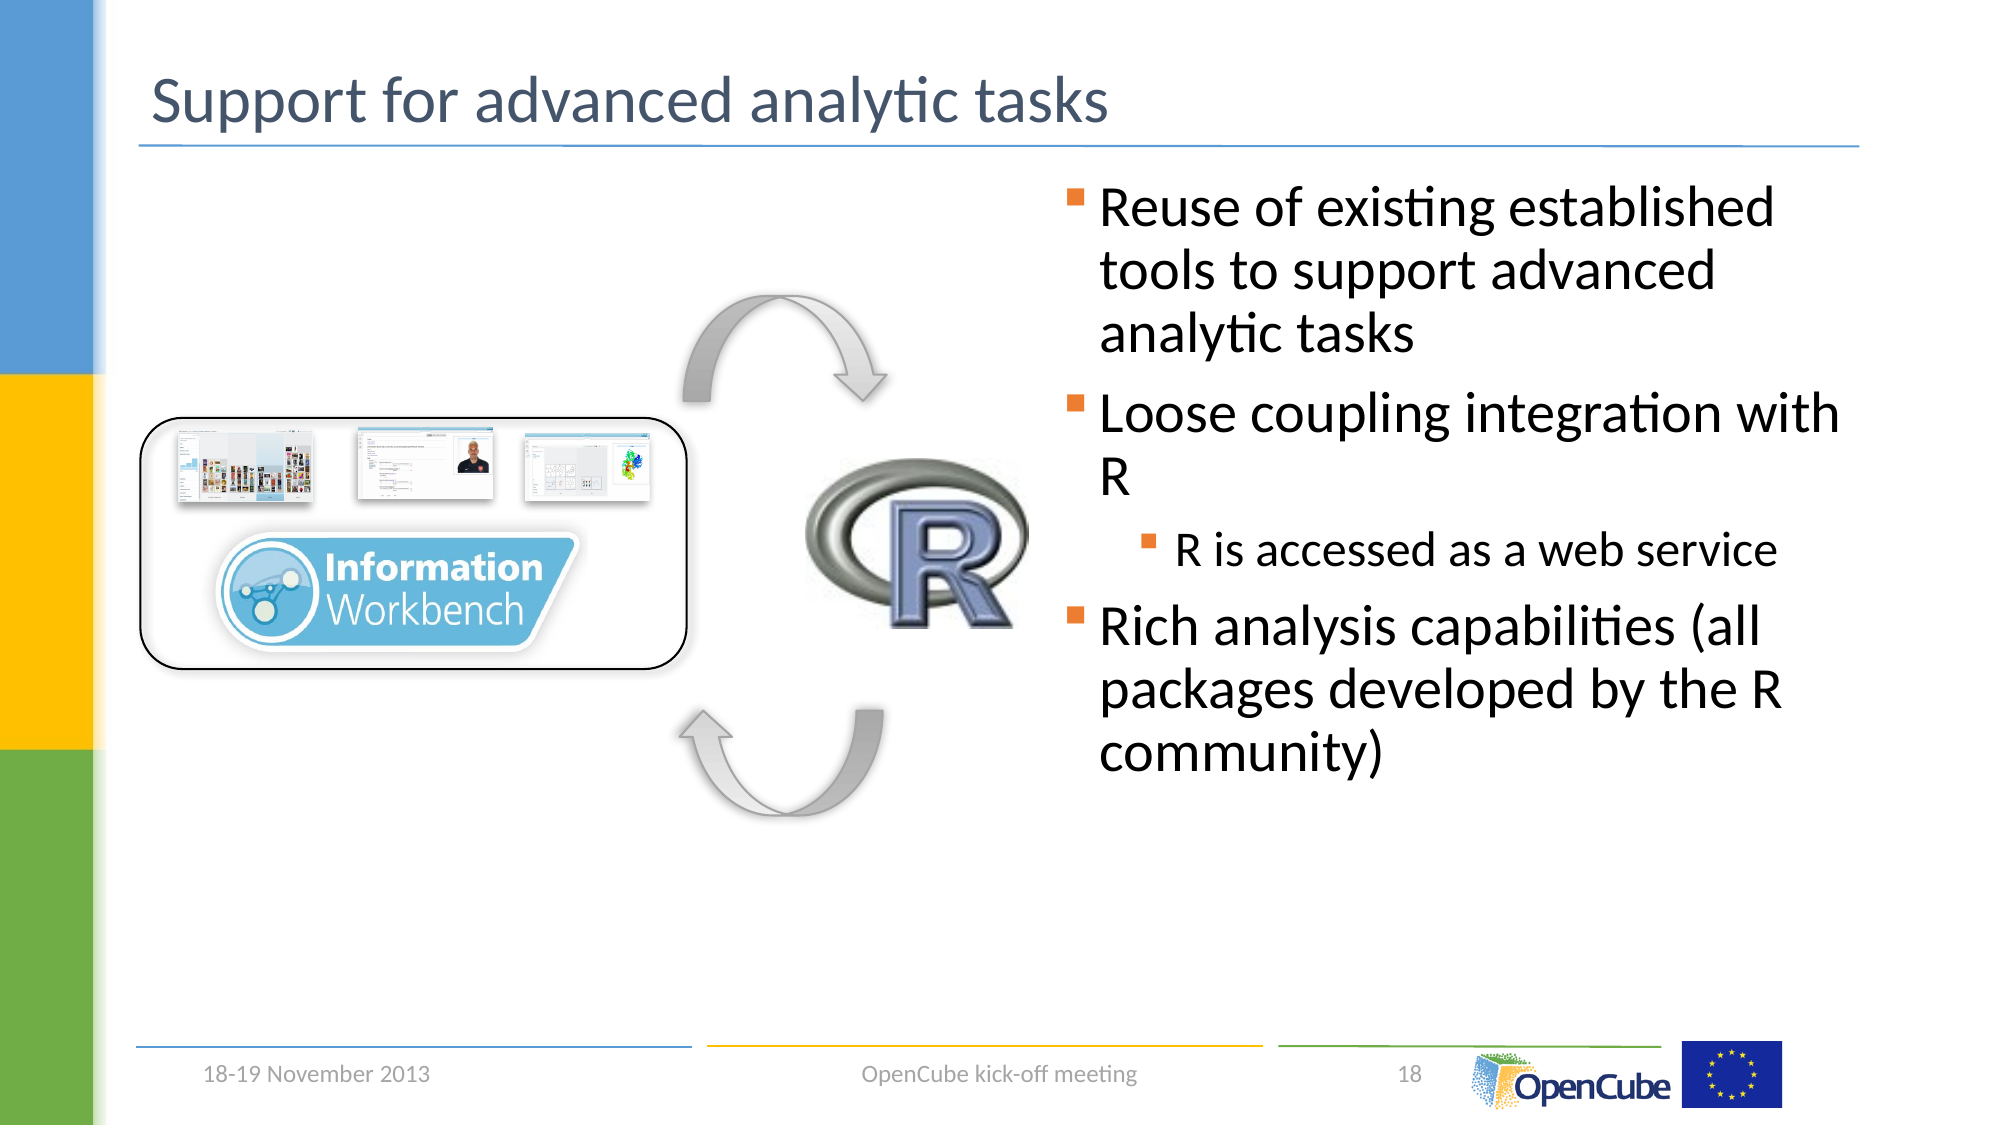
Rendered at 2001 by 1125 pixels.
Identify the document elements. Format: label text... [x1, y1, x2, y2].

list Reuse of existing established tools to support advanced analytic tasks Loose coupling integration with R R is accessed as a web service Rich analysis capabilities (all packages developed by the R community) [1047, 168, 1863, 1017]
footer OpenCube kick-off meeting [762, 1042, 1238, 1103]
picture [0, 0, 2001, 1125]
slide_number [187, 1042, 656, 1103]
text_box [678, 709, 884, 817]
title Support for advanced analytic tasks [136, 24, 1865, 143]
slide_number 18 [1325, 1042, 1438, 1103]
text_box [682, 294, 888, 402]
text_box [139, 416, 688, 671]
